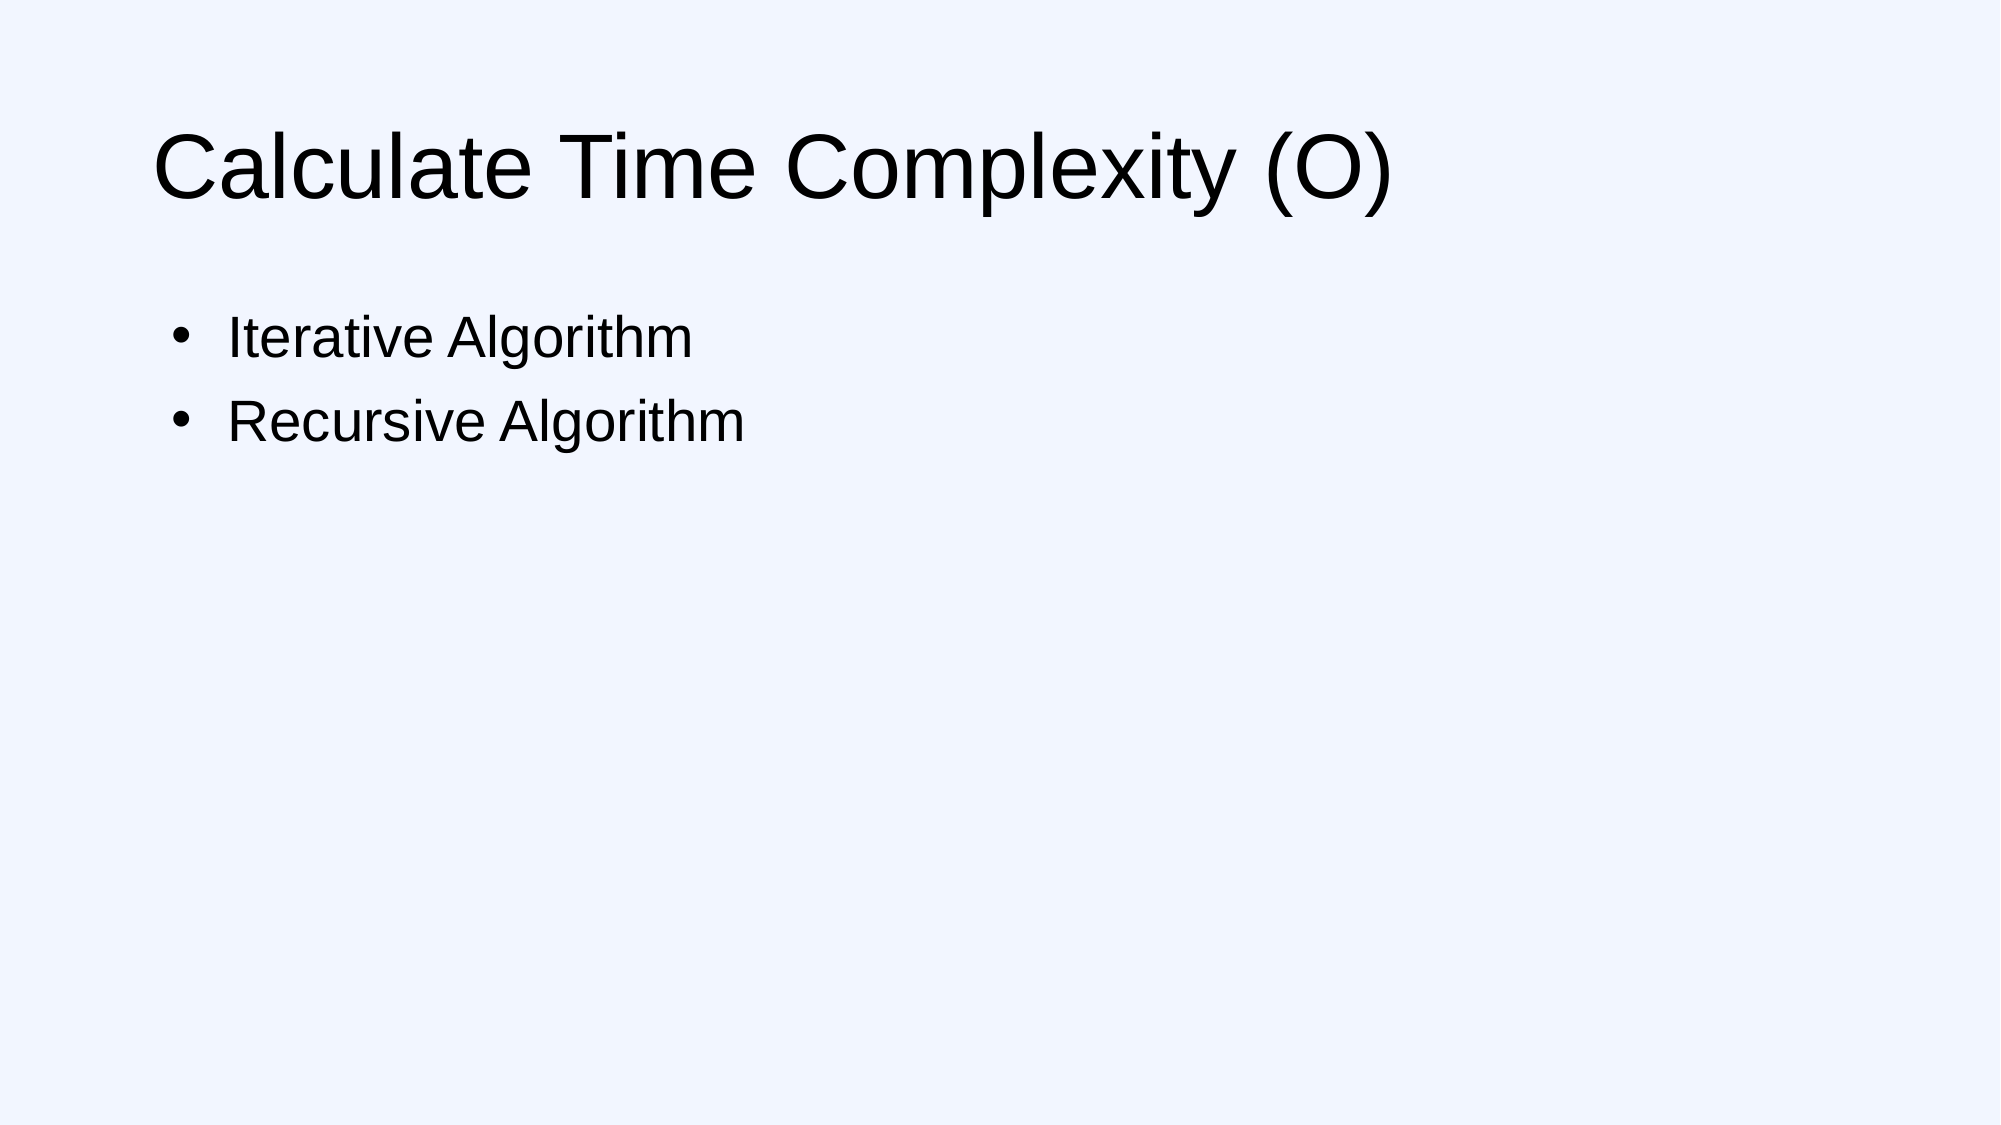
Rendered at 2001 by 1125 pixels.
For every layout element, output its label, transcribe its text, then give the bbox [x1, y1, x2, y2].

list Iterative Algorithm Recursive Algorithm [137, 299, 1863, 1014]
title Calculate Time Complexity (O) [137, 59, 1863, 278]
